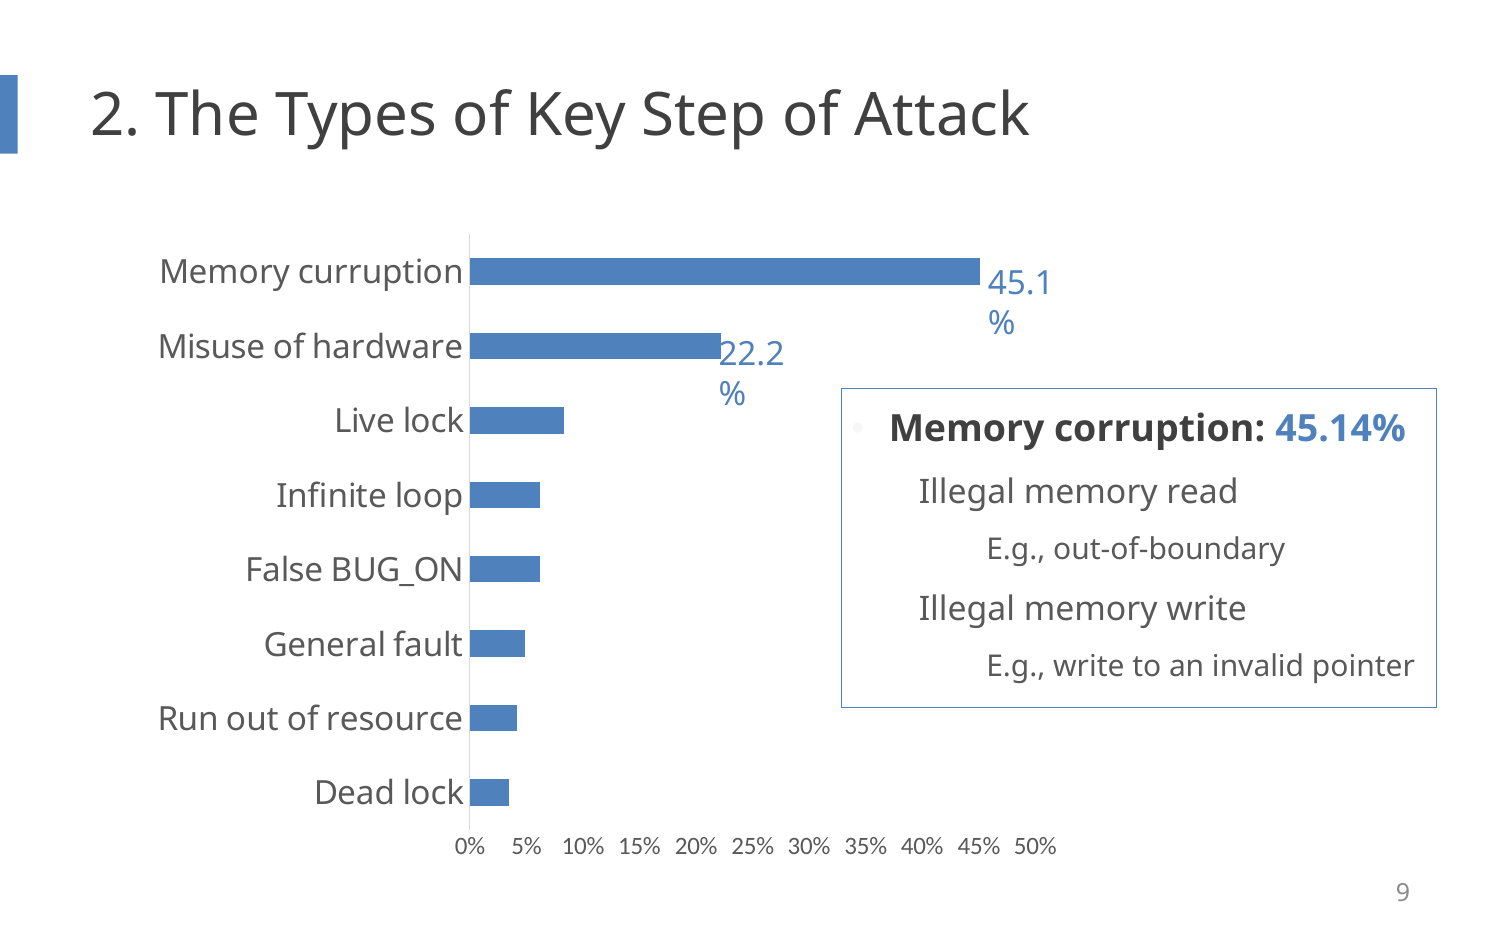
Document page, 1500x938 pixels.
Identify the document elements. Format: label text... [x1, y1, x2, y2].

text_box Memory corruption: 45.14% Illegal memory read E.g., out-of-boundary Illegal memory write E.g., write to an invalid pointer [1079, 388, 1437, 708]
title 2. The Types of Key Step of Attack [75, 37, 1425, 186]
chart [138, 220, 1076, 874]
slide_number 9 [1074, 868, 1425, 919]
